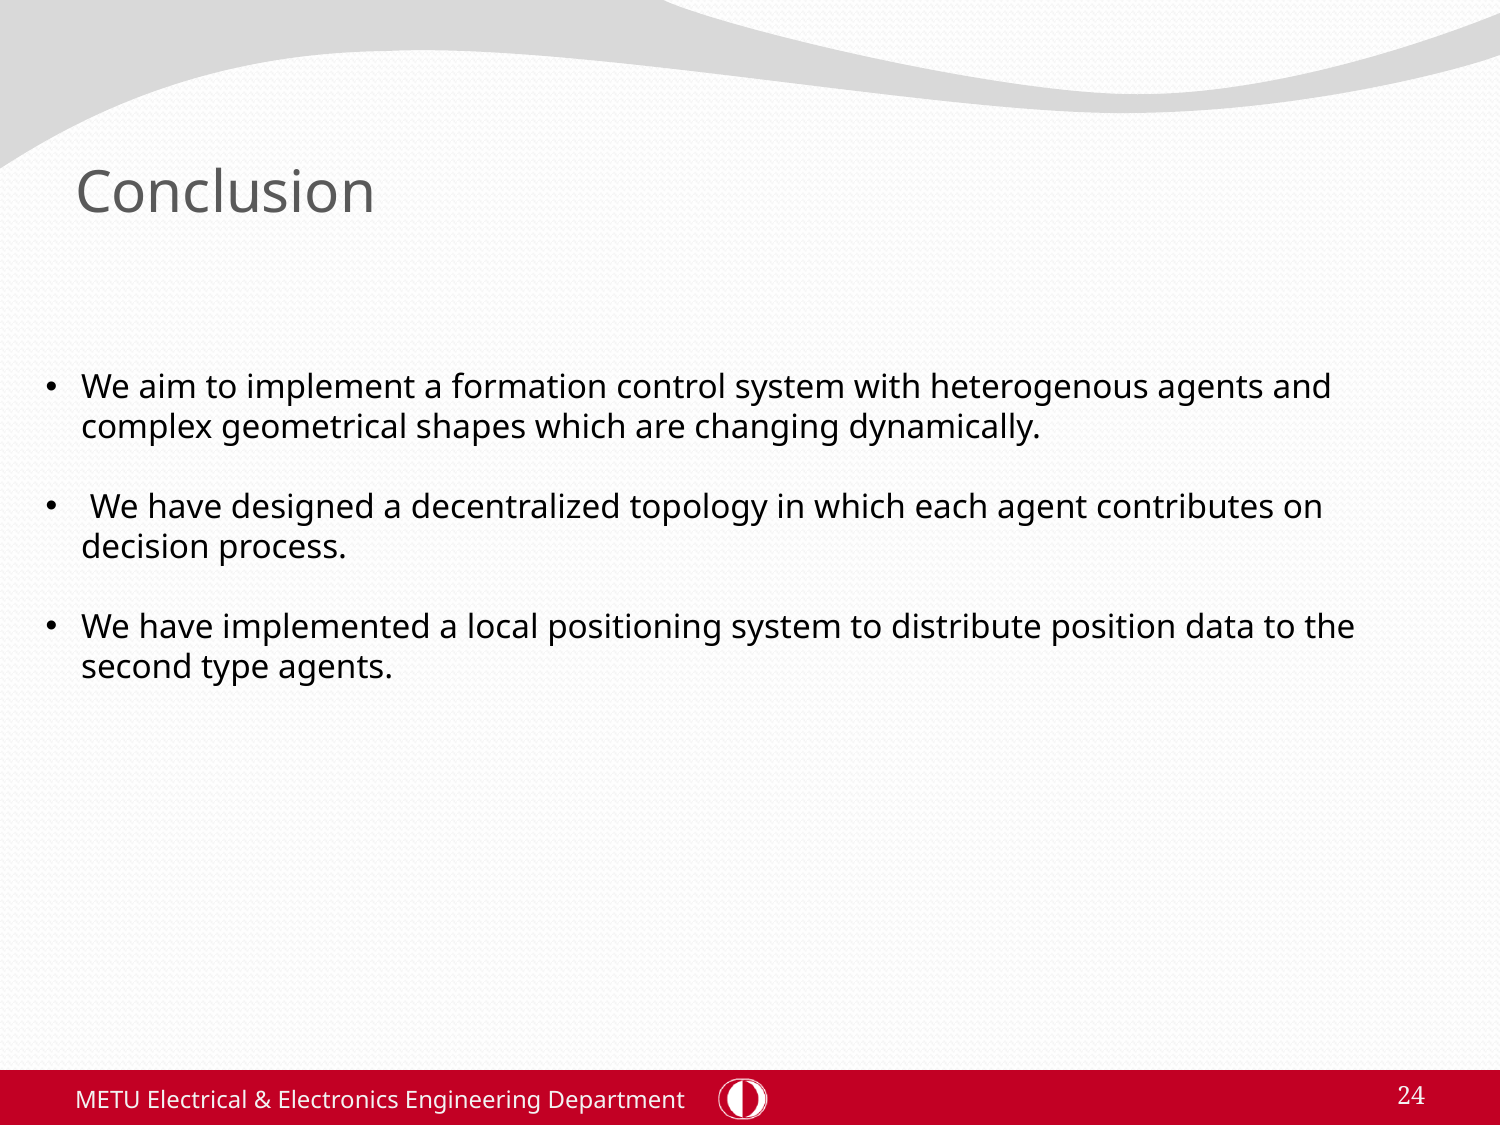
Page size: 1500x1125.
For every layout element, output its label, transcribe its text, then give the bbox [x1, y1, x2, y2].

picture [713, 1078, 781, 1122]
text_box We aim to implement a formation control system with heterogenous agents and complex geometrical shapes which are changing dynamically. We have designed a decentralized topology in which each agent contributes on decision process. We have implemented a local positioning system to distribute position data to the second type agents. [30, 278, 1472, 813]
slide_number METU Electrical & Electronics Engineering Department [75, 1070, 732, 1114]
slide_number 24 [1330, 1070, 1425, 1114]
title Conclusion [75, 55, 1425, 224]
